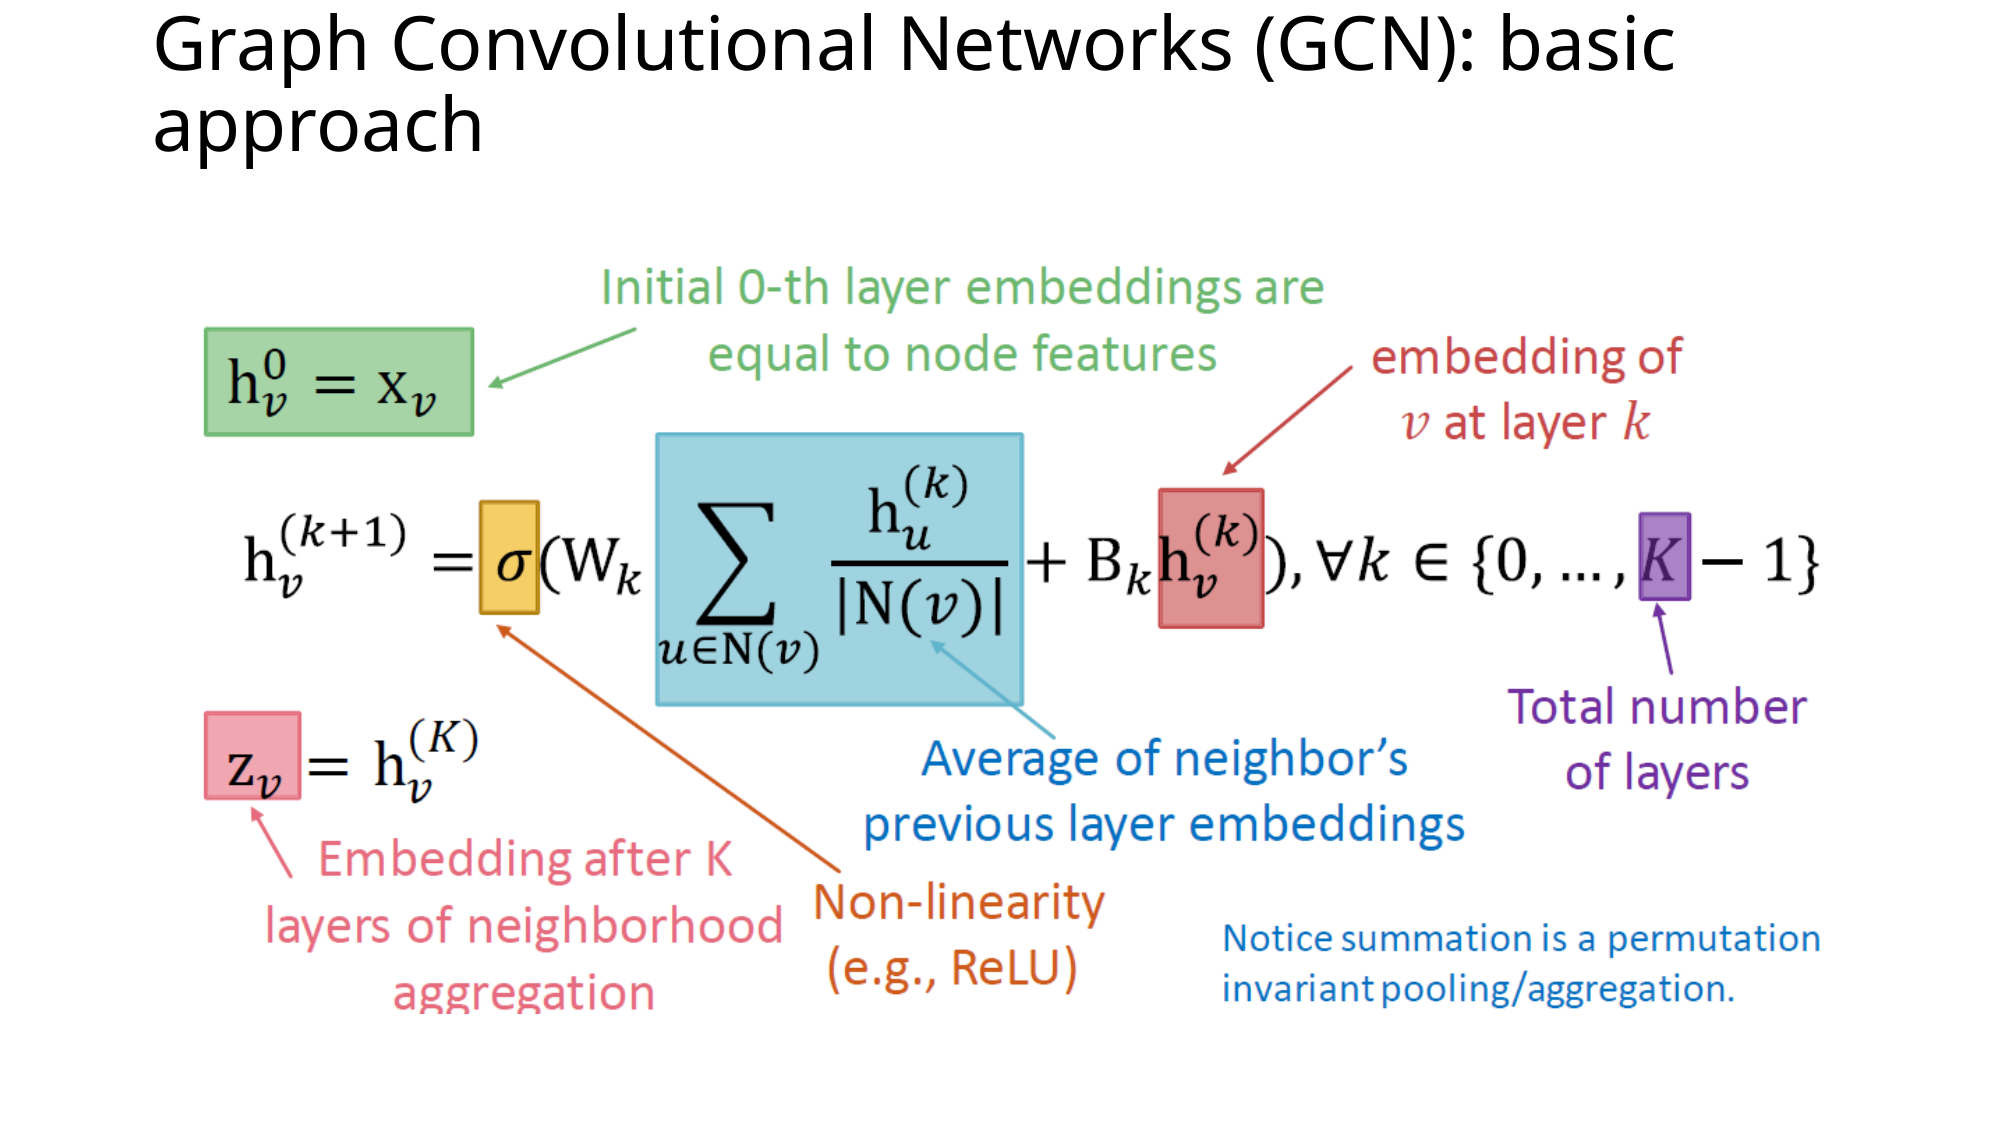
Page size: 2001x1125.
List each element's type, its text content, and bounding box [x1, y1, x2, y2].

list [179, 246, 1821, 1014]
title Graph Convolutional Networks (GCN): basic approach [137, 0, 1911, 196]
